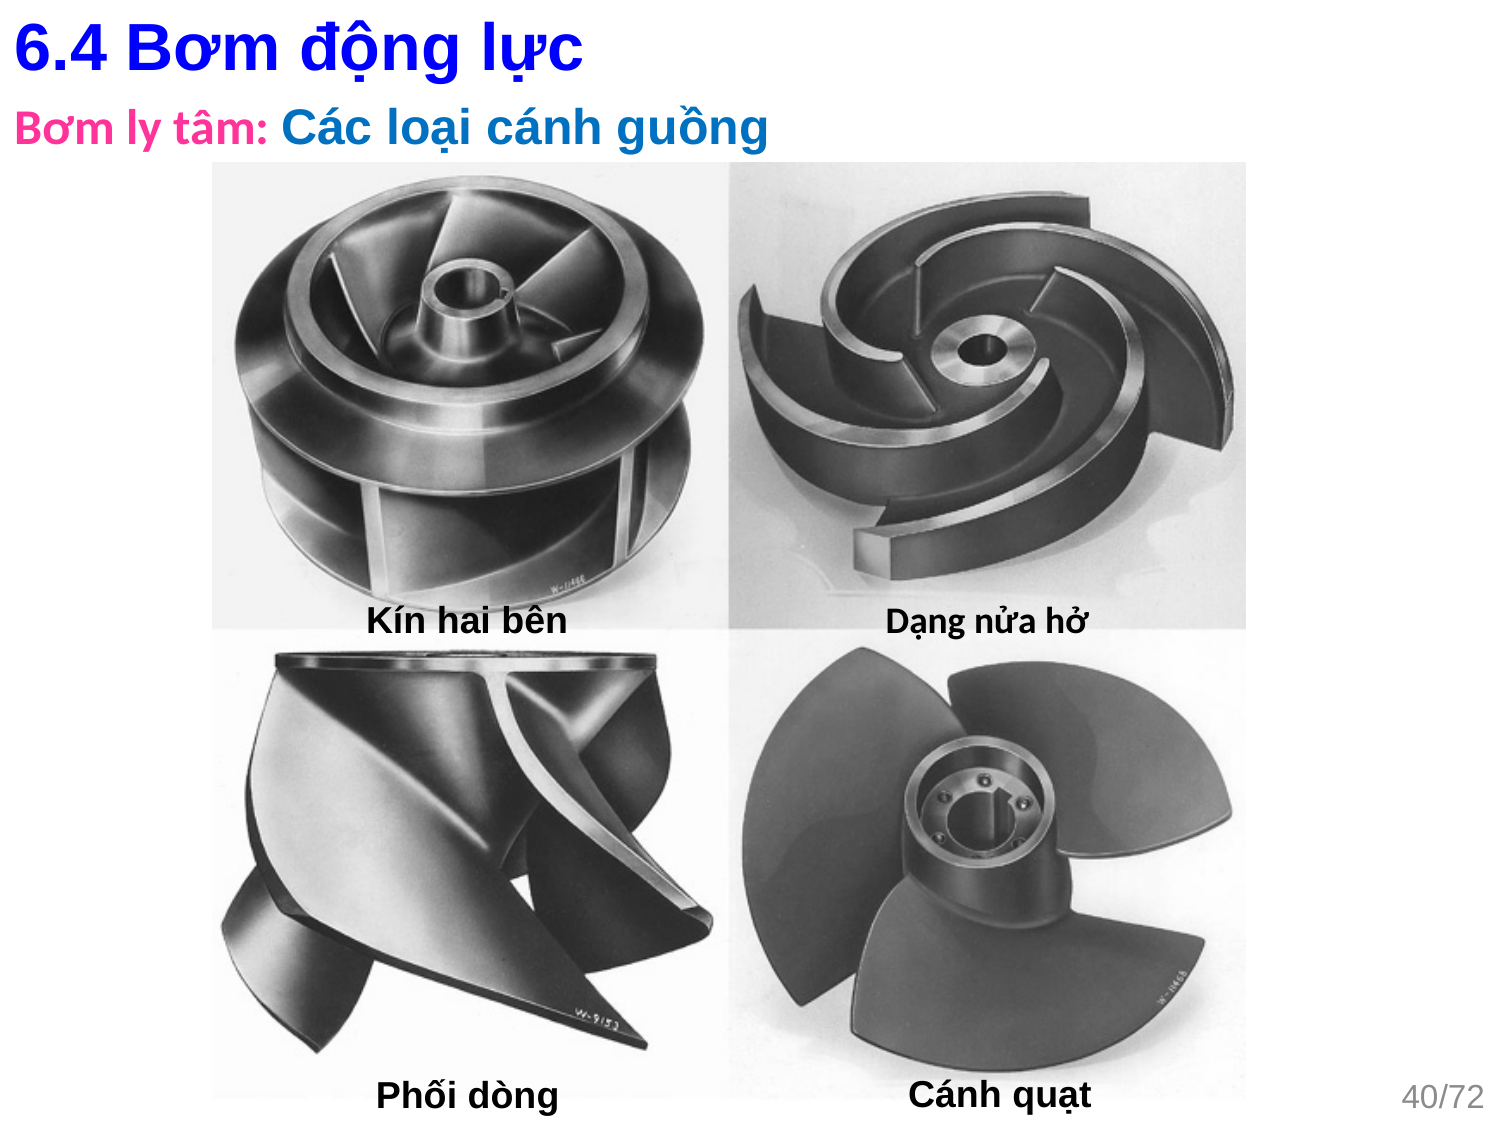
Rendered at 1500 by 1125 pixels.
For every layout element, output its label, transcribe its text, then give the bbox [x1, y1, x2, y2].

text_box 6.4 Bơm động lực [0, 0, 1500, 86]
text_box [212, 162, 1246, 1125]
text_box 40/72 [1249, 1065, 1500, 1125]
text_box Bơm ly tâm: Các loại cánh guồng [0, 86, 1500, 162]
